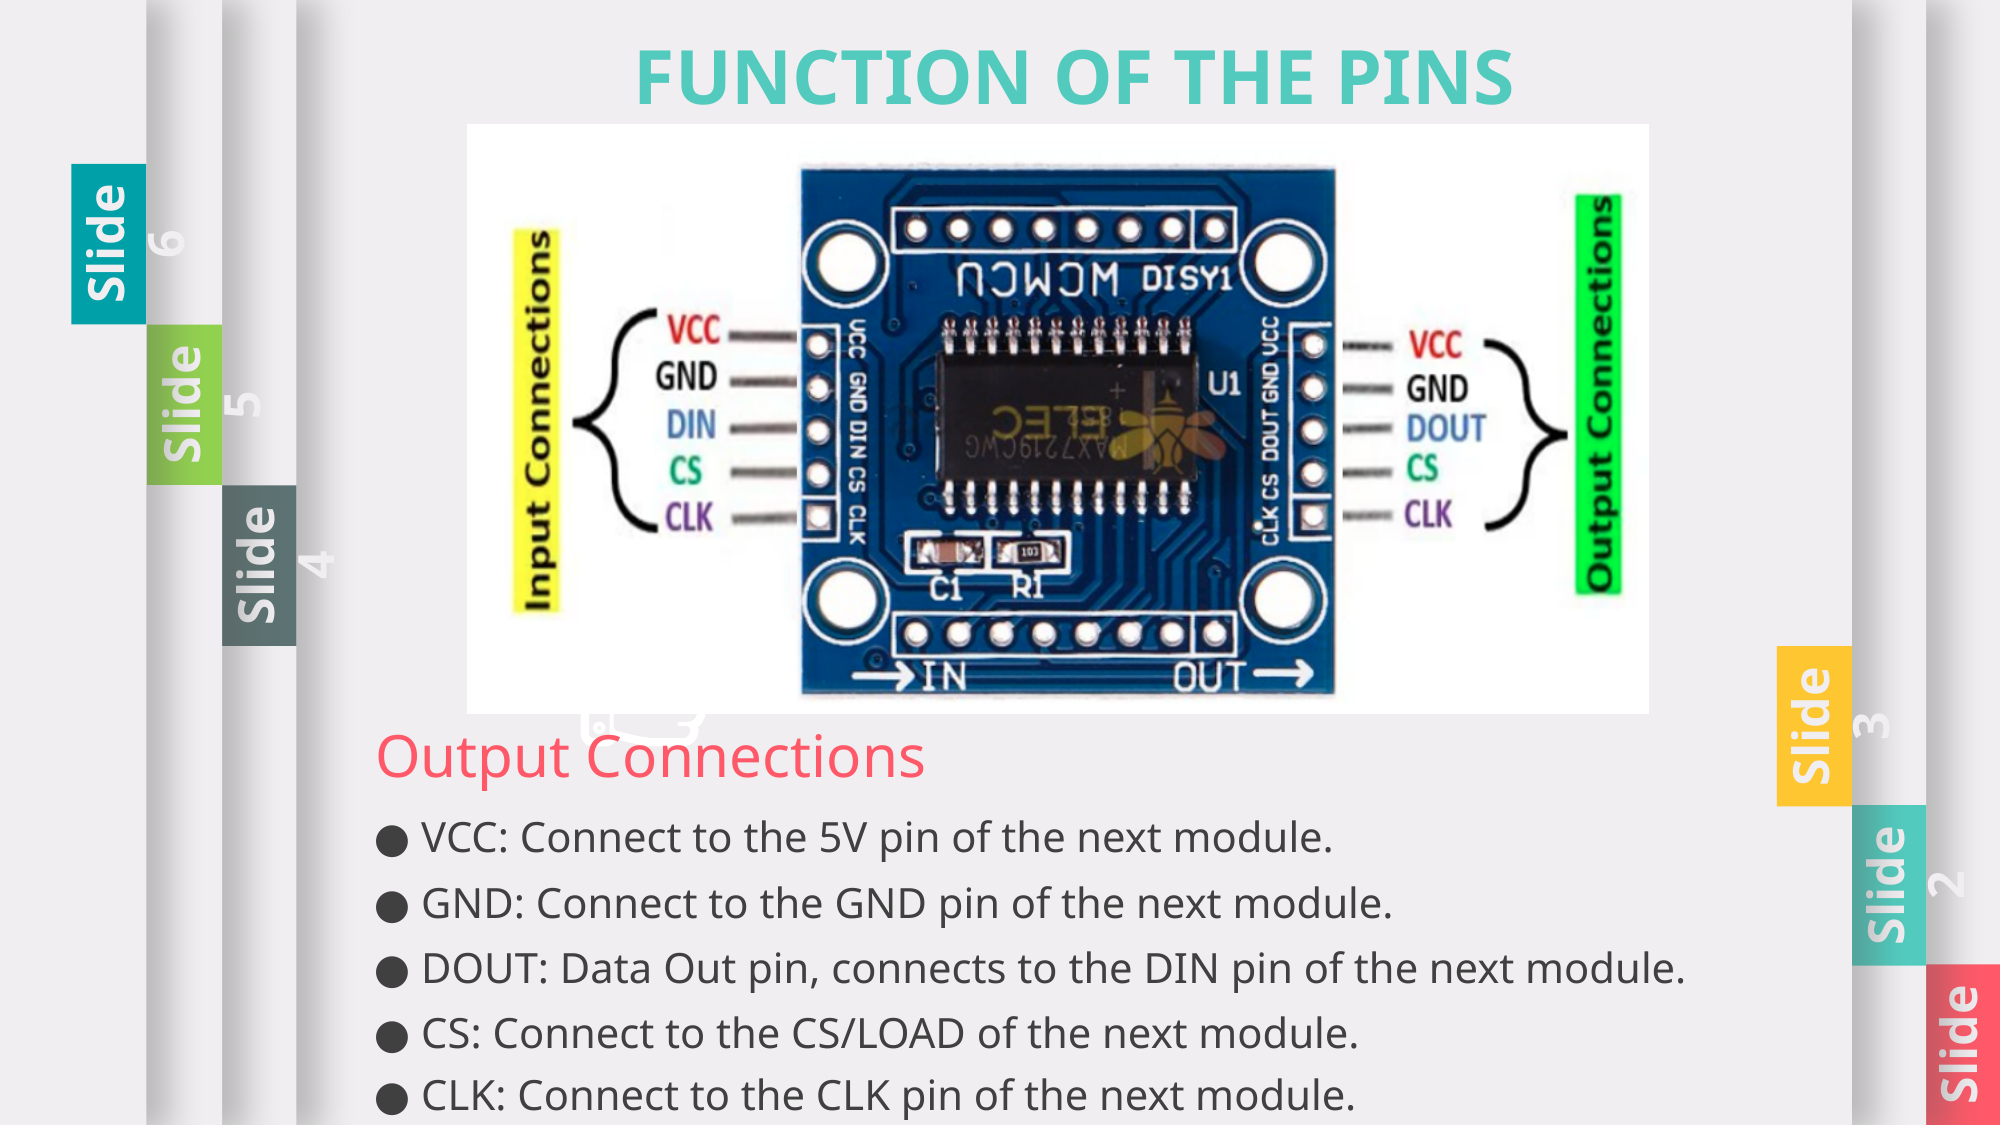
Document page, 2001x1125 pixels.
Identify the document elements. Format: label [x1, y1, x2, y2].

text_box [580, 715, 713, 747]
picture [467, 124, 1649, 715]
text_box [1927, 0, 2000, 1125]
text_box [147, 0, 223, 1125]
text_box [297, 0, 1852, 1125]
text_box [223, 0, 297, 1125]
text_box [0, 0, 147, 1125]
text_box [1852, 0, 1927, 1125]
